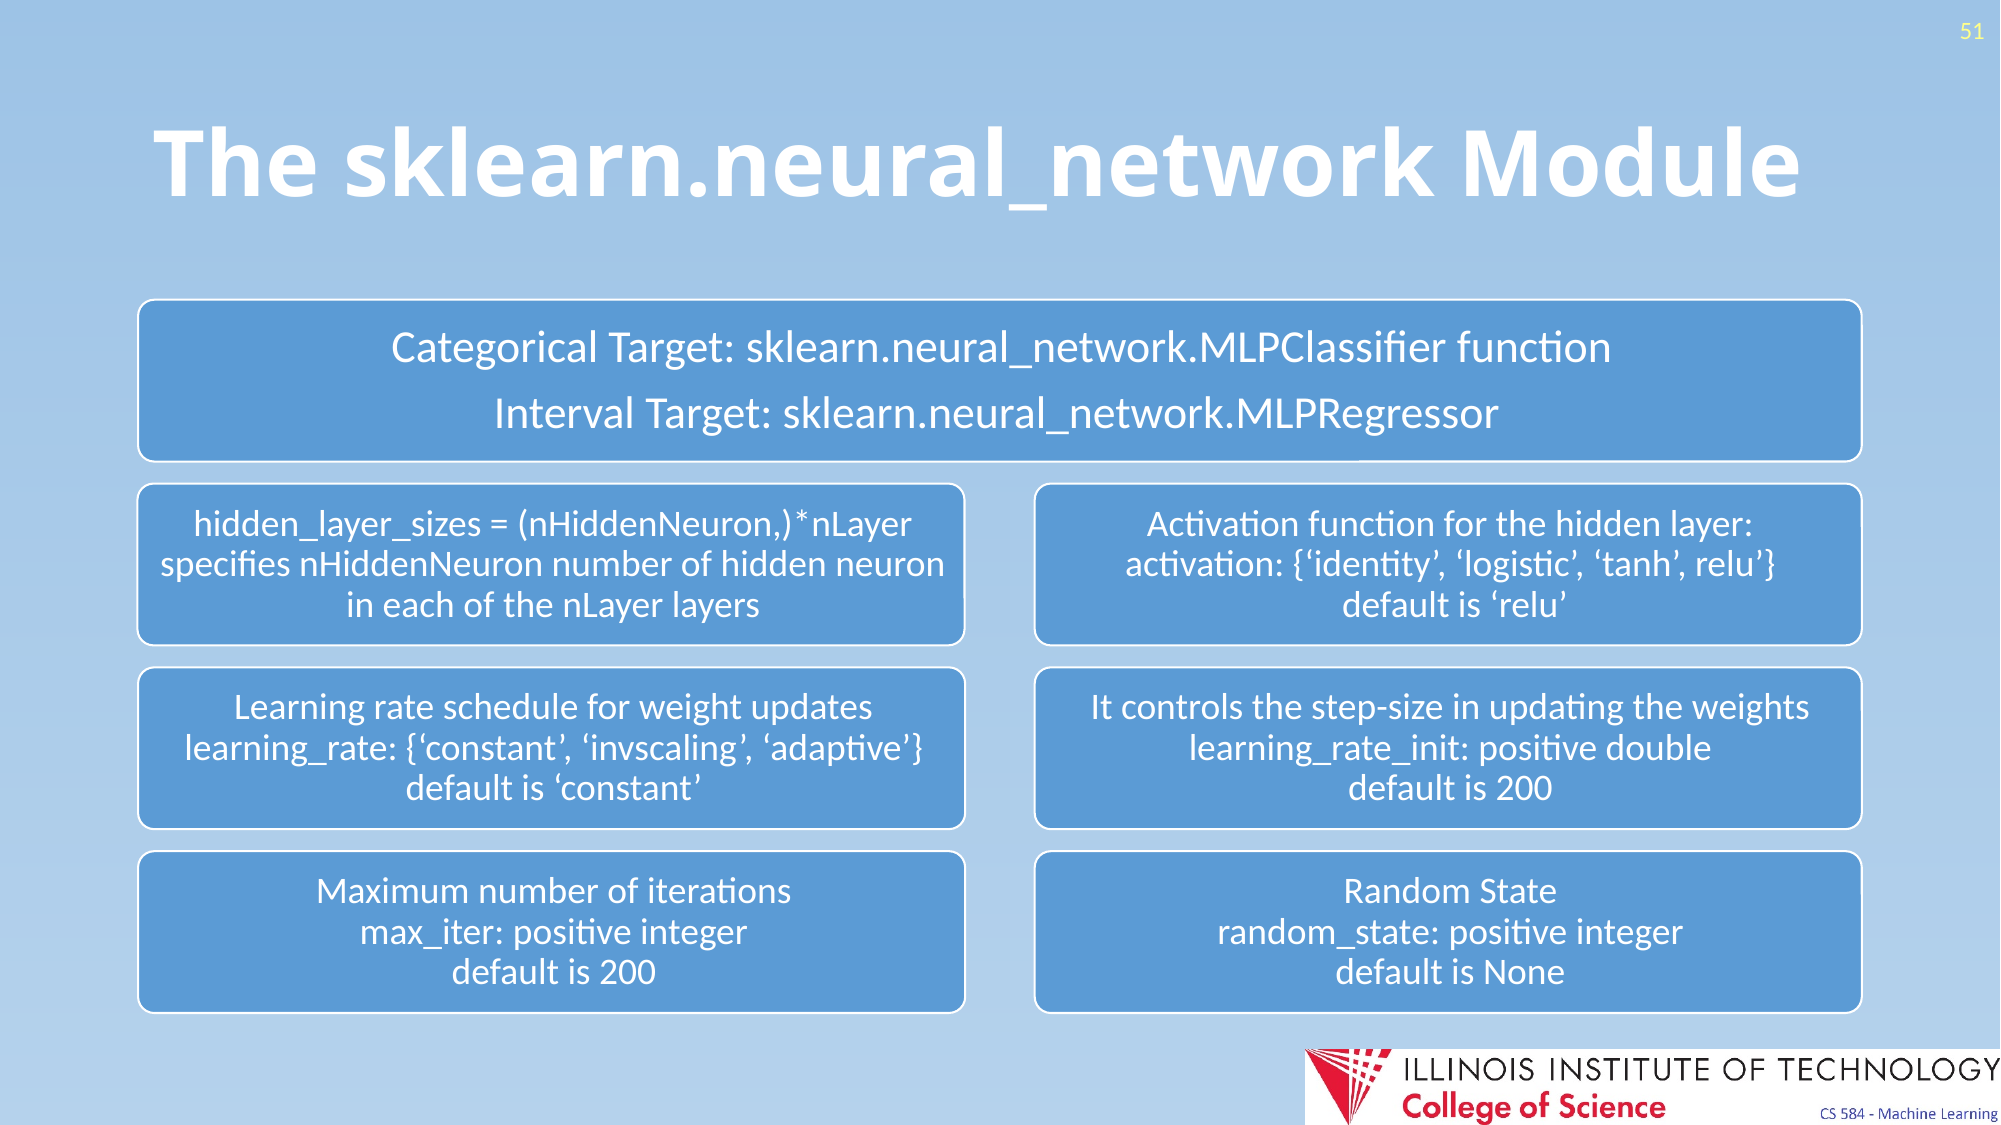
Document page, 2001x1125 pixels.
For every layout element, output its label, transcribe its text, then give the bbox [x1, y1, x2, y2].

title The sklearn.neural_network Module [137, 68, 1863, 266]
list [137, 299, 1863, 1014]
slide_number 51 [1550, 0, 2000, 60]
picture [1305, 1049, 2000, 1125]
